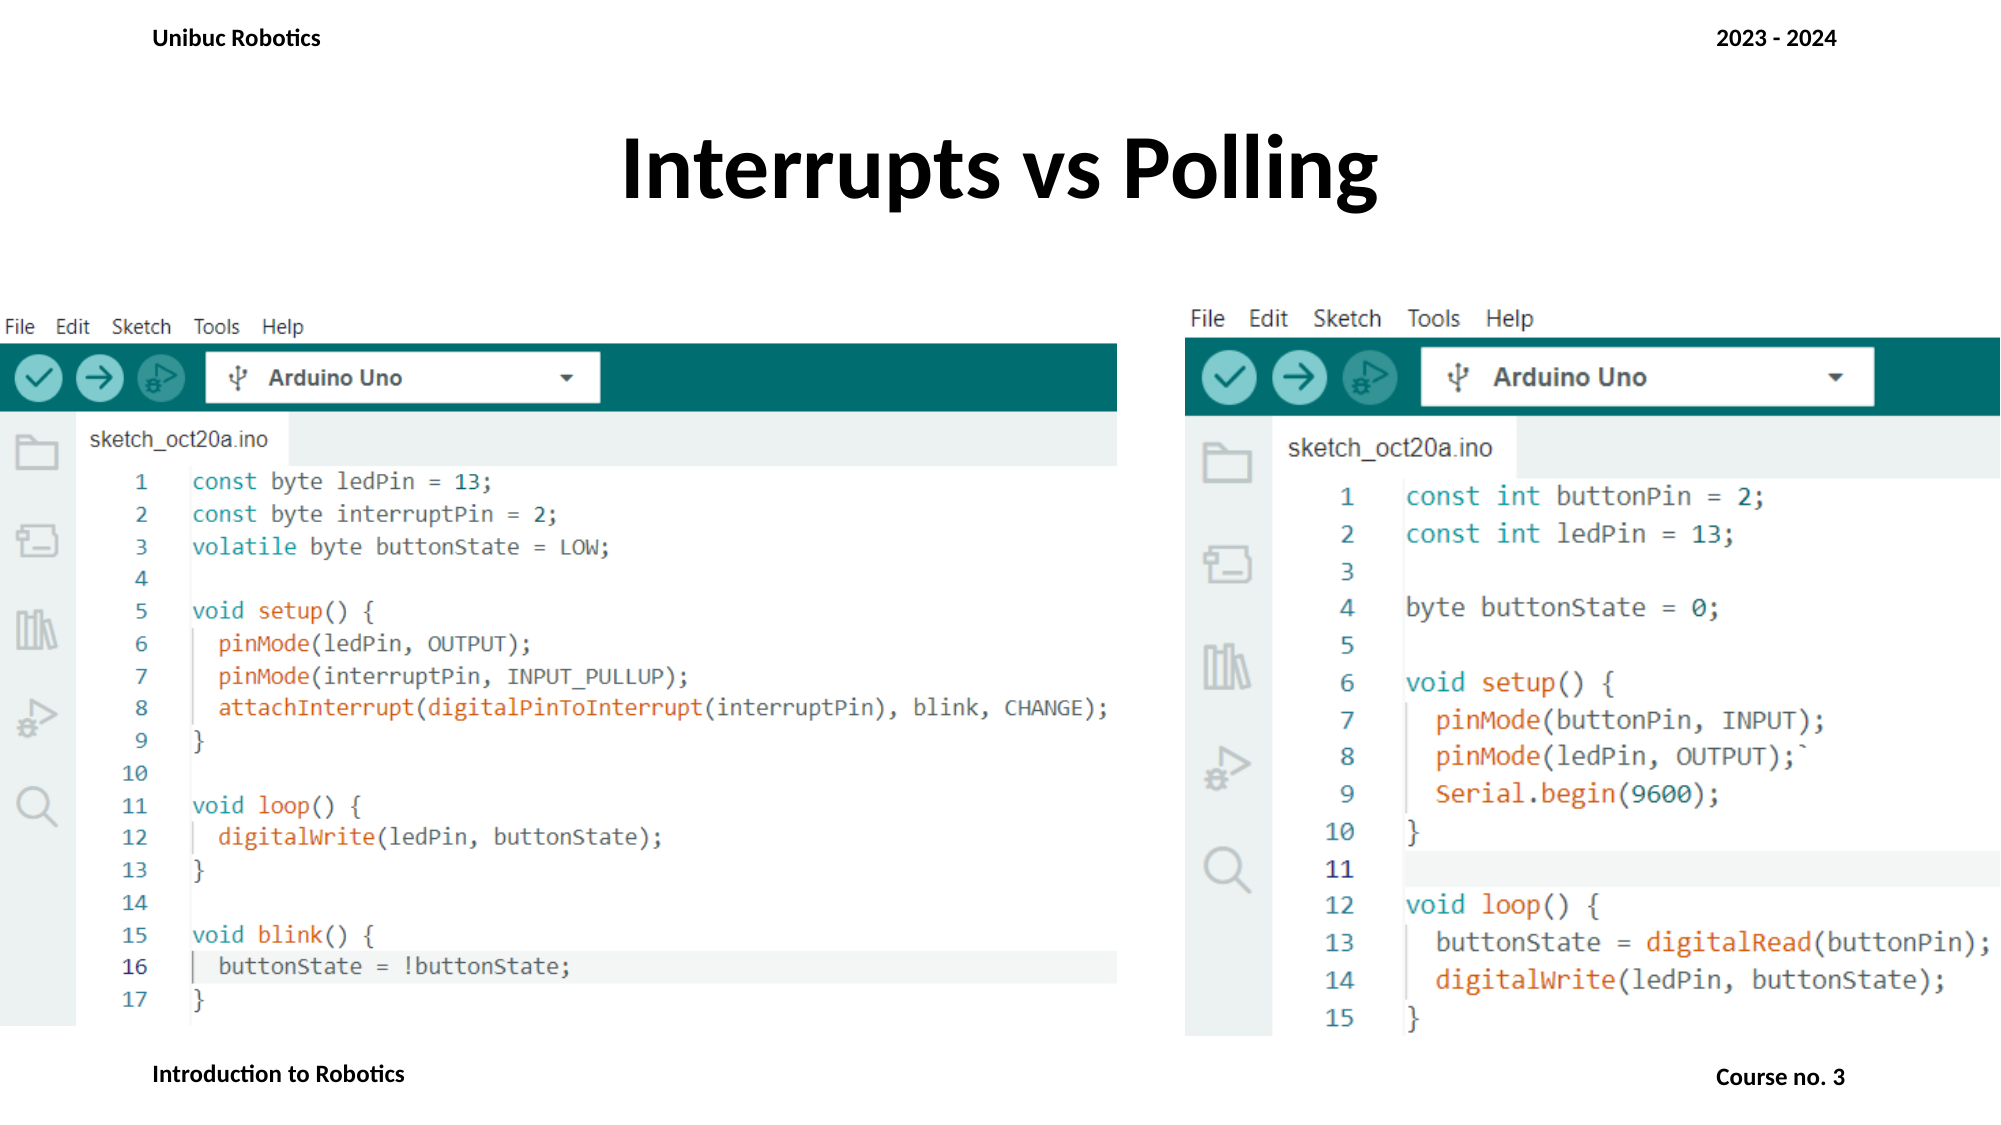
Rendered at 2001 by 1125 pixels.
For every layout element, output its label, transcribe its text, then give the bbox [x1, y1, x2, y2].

picture [1185, 305, 2000, 1036]
title Interrupts vs Polling [137, 59, 1863, 278]
picture [0, 315, 1117, 1027]
